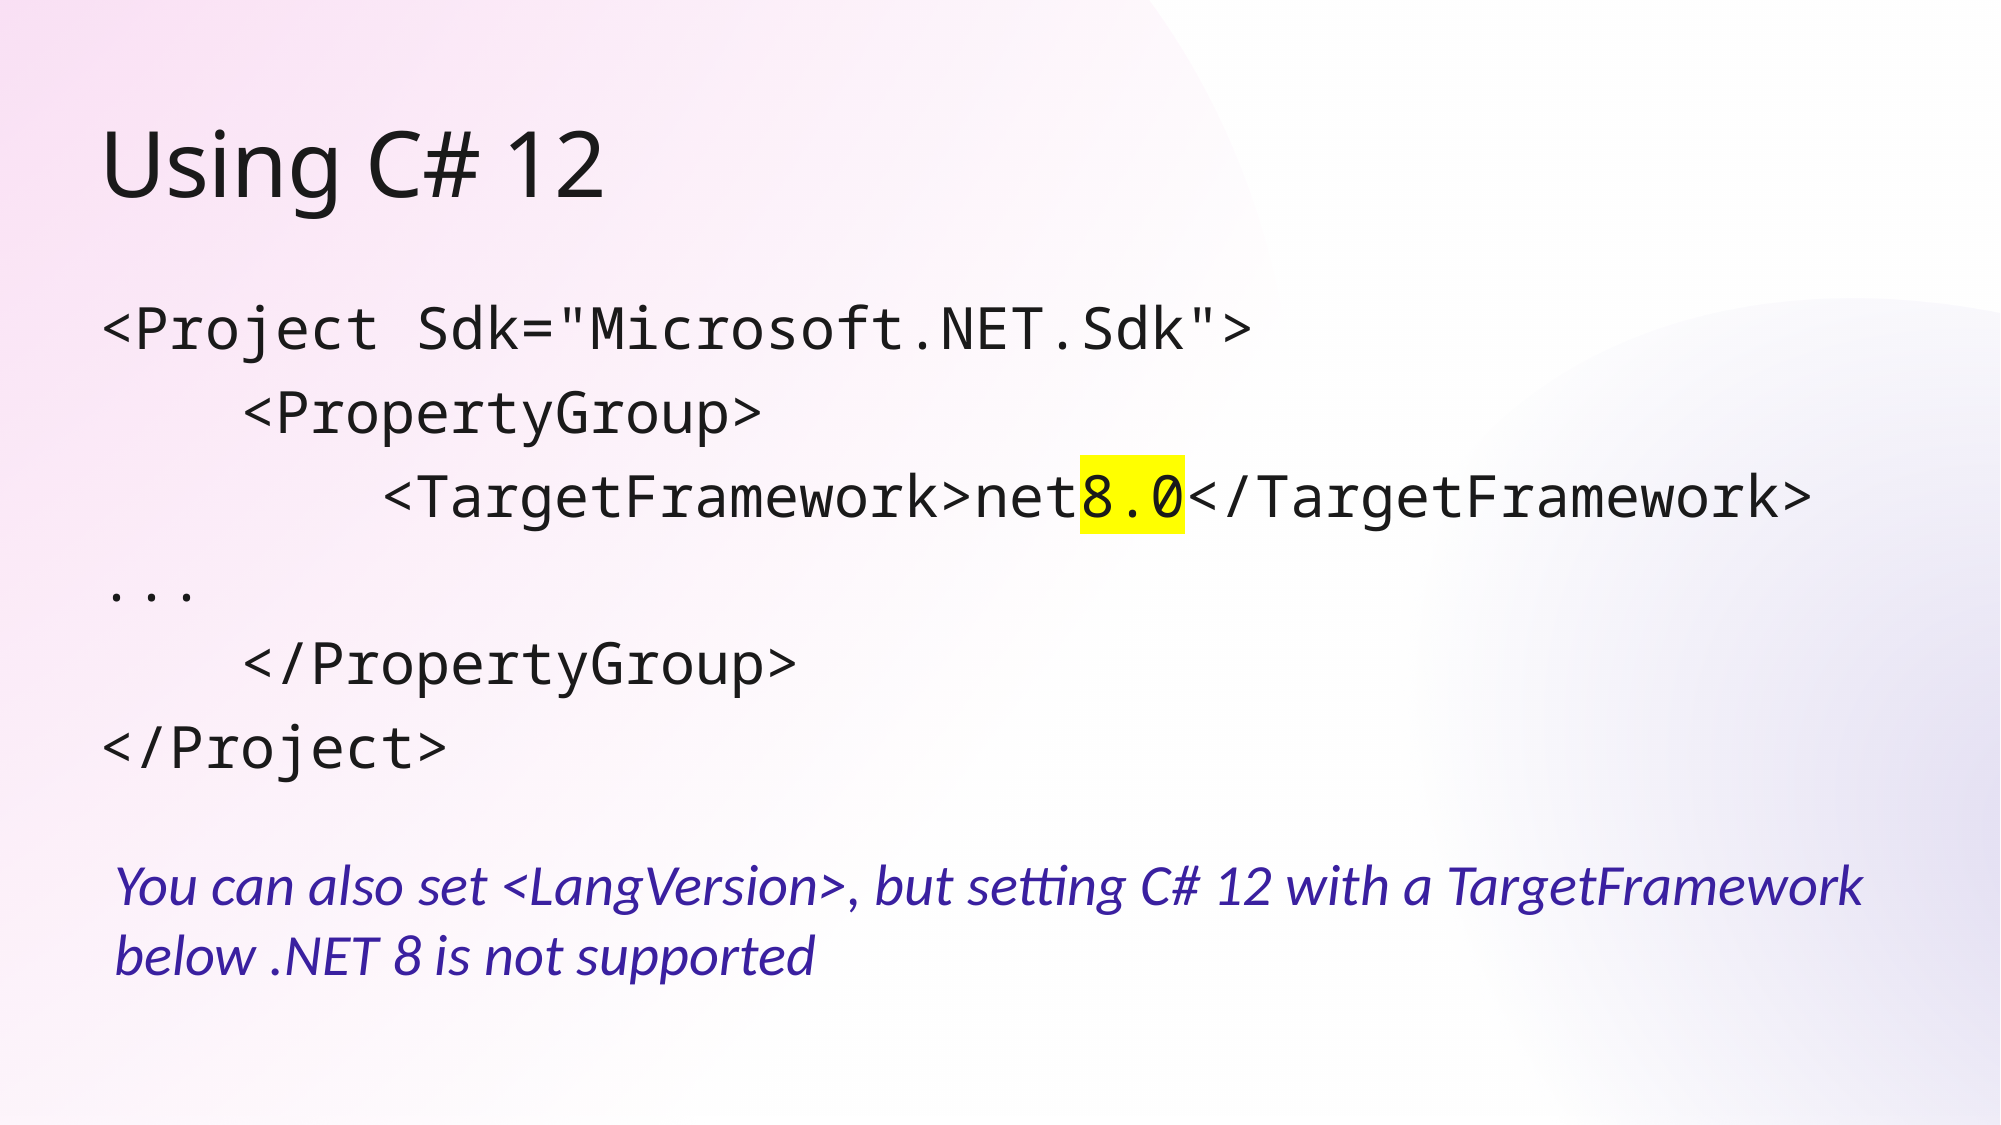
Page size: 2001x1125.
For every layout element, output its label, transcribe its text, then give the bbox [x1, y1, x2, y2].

list <Project Sdk="Microsoft.NET.Sdk"> <PropertyGroup> <TargetFramework>net8.0</TargetFramework> ... </PropertyGroup> </Project> [99, 299, 1900, 839]
title Using C# 12 [99, 99, 1900, 235]
picture [0, 0, 2001, 1125]
text_box You can also set <LangVersion>, but setting C# 12 with a TargetFramework below .NET 8 is not supported [99, 839, 1926, 995]
